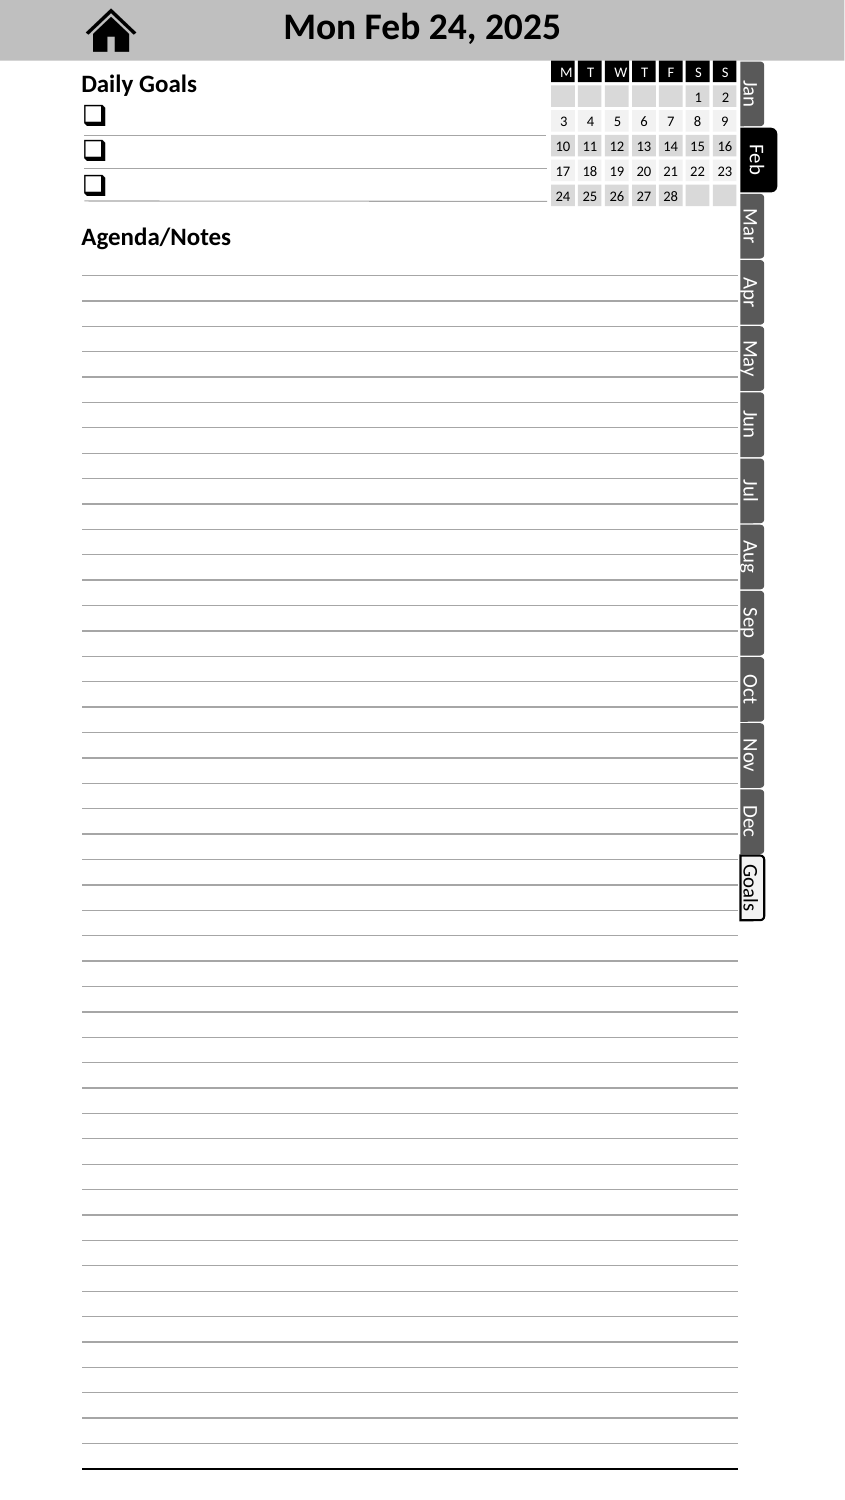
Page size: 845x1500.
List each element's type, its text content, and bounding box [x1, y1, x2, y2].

picture [82, 1, 140, 59]
list Mon Feb 24, 2025 [190, 0, 655, 61]
